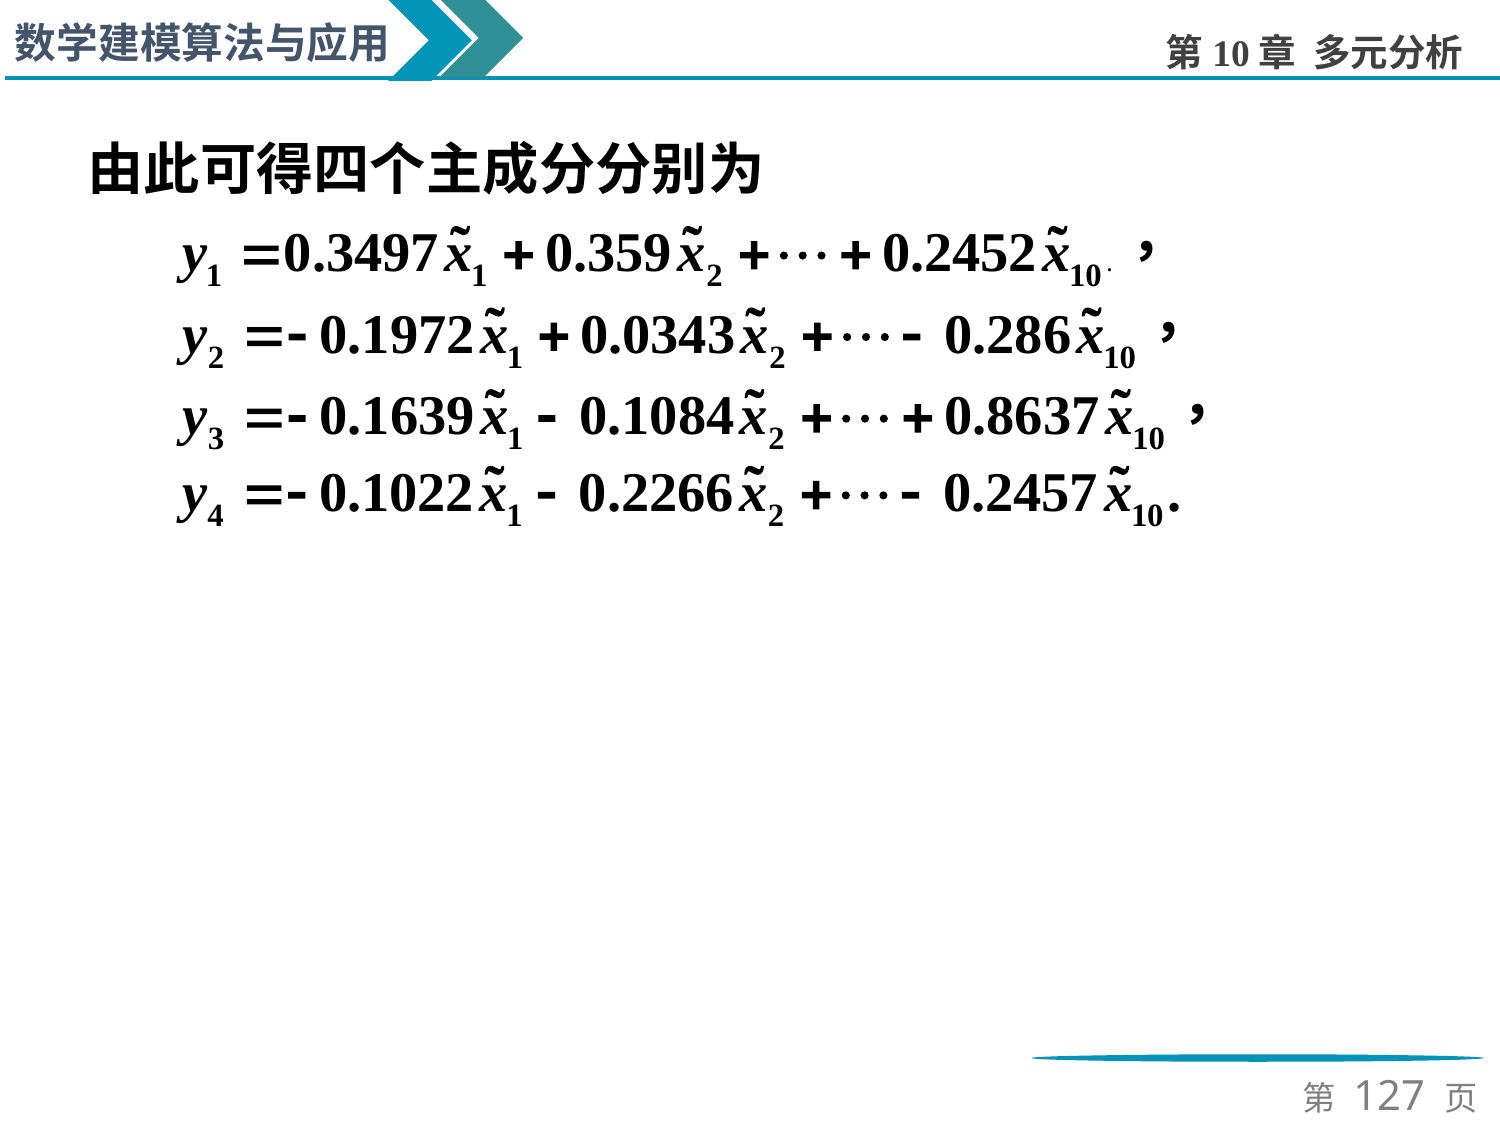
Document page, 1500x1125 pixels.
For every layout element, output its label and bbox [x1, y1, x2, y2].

text_box [87, 131, 1377, 594]
